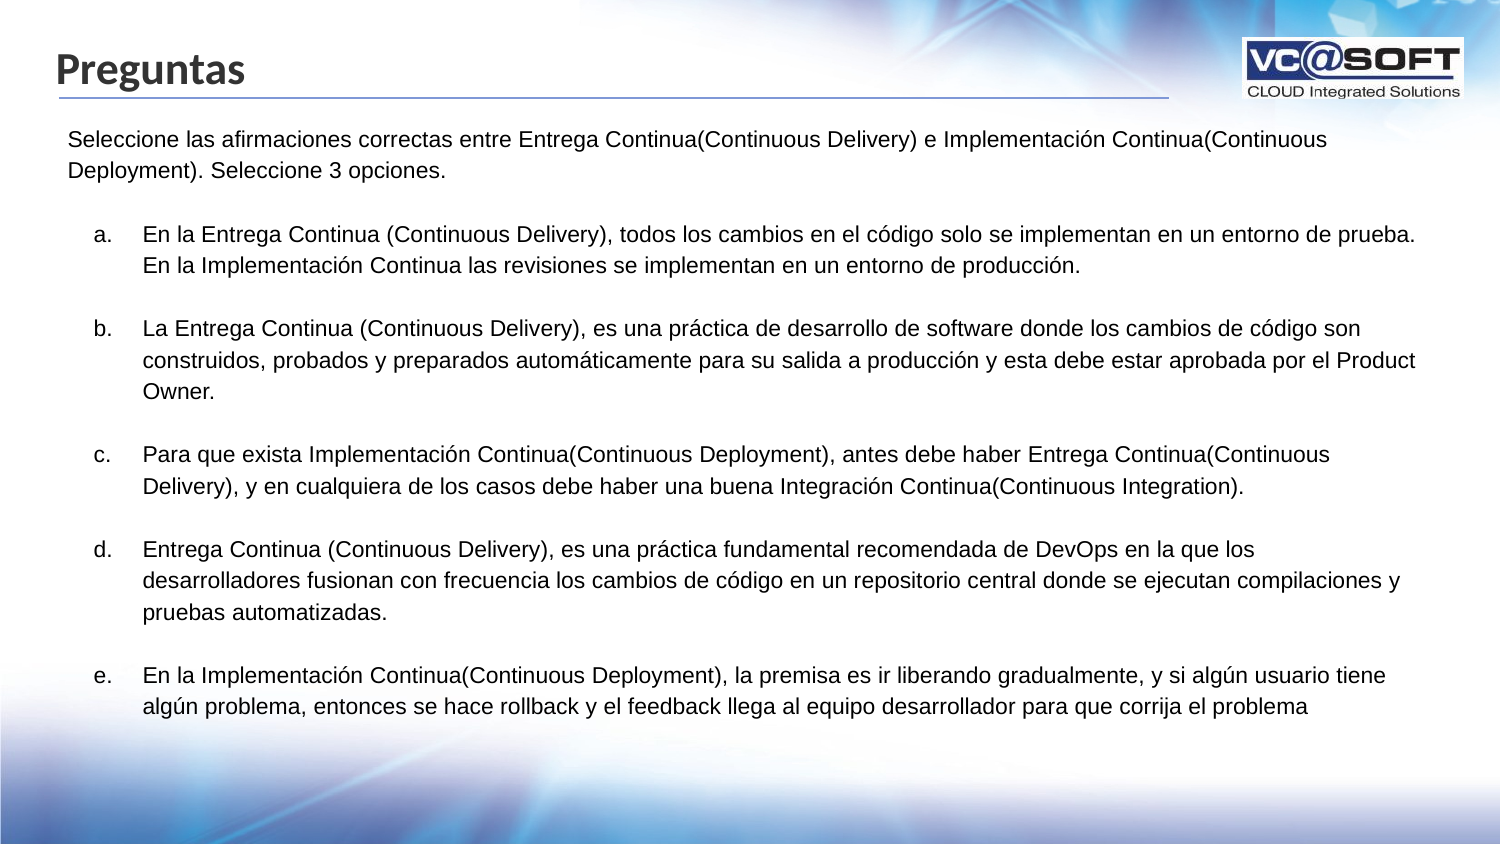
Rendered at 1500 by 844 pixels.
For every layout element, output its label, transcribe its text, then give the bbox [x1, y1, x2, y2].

picture [579, 0, 1500, 150]
picture [0, 663, 1500, 844]
list Seleccione las afirmaciones correctas entre Entrega Continua(Continuous Delivery) e Implementación Continua(Continuous Deployment). Seleccione 3 opciones. En la Entrega Continua (Continuous Delivery), todos los cambios en el código solo se implementan en un entorno de prueba. En la Implementación Continua las revisiones se implementan en un entorno de producción. La Entrega Continua (Continuous Delivery), es una práctica de desarrollo de software donde los cambios de código son construidos, probados y preparados automáticamente para su salida a producción y esta debe estar aprobada por el Product Owner. Para que exista Implementación Continua(Continuous Deployment), antes debe haber Entrega Continua(Continuous Delivery), y en cualquiera de los casos debe haber una buena Integración Continua(Continuous Integration). Entrega Continua (Continuous Delivery), es una práctica fundamental recomendada de DevOps en la que los desarrolladores fusionan con frecuencia los cambios de código en un repositorio central donde se ejecutan compilaciones y pruebas automatizadas. En la Implementación Continua(Continuous Deployment), la premisa es ir liberando gradualmente, y si algún usuario tiene algún problema, entonces se hace rollback y el feedback llega al equipo desarrollador para que corrija el problema [52, 112, 1436, 809]
title Preguntas [40, 33, 1426, 98]
